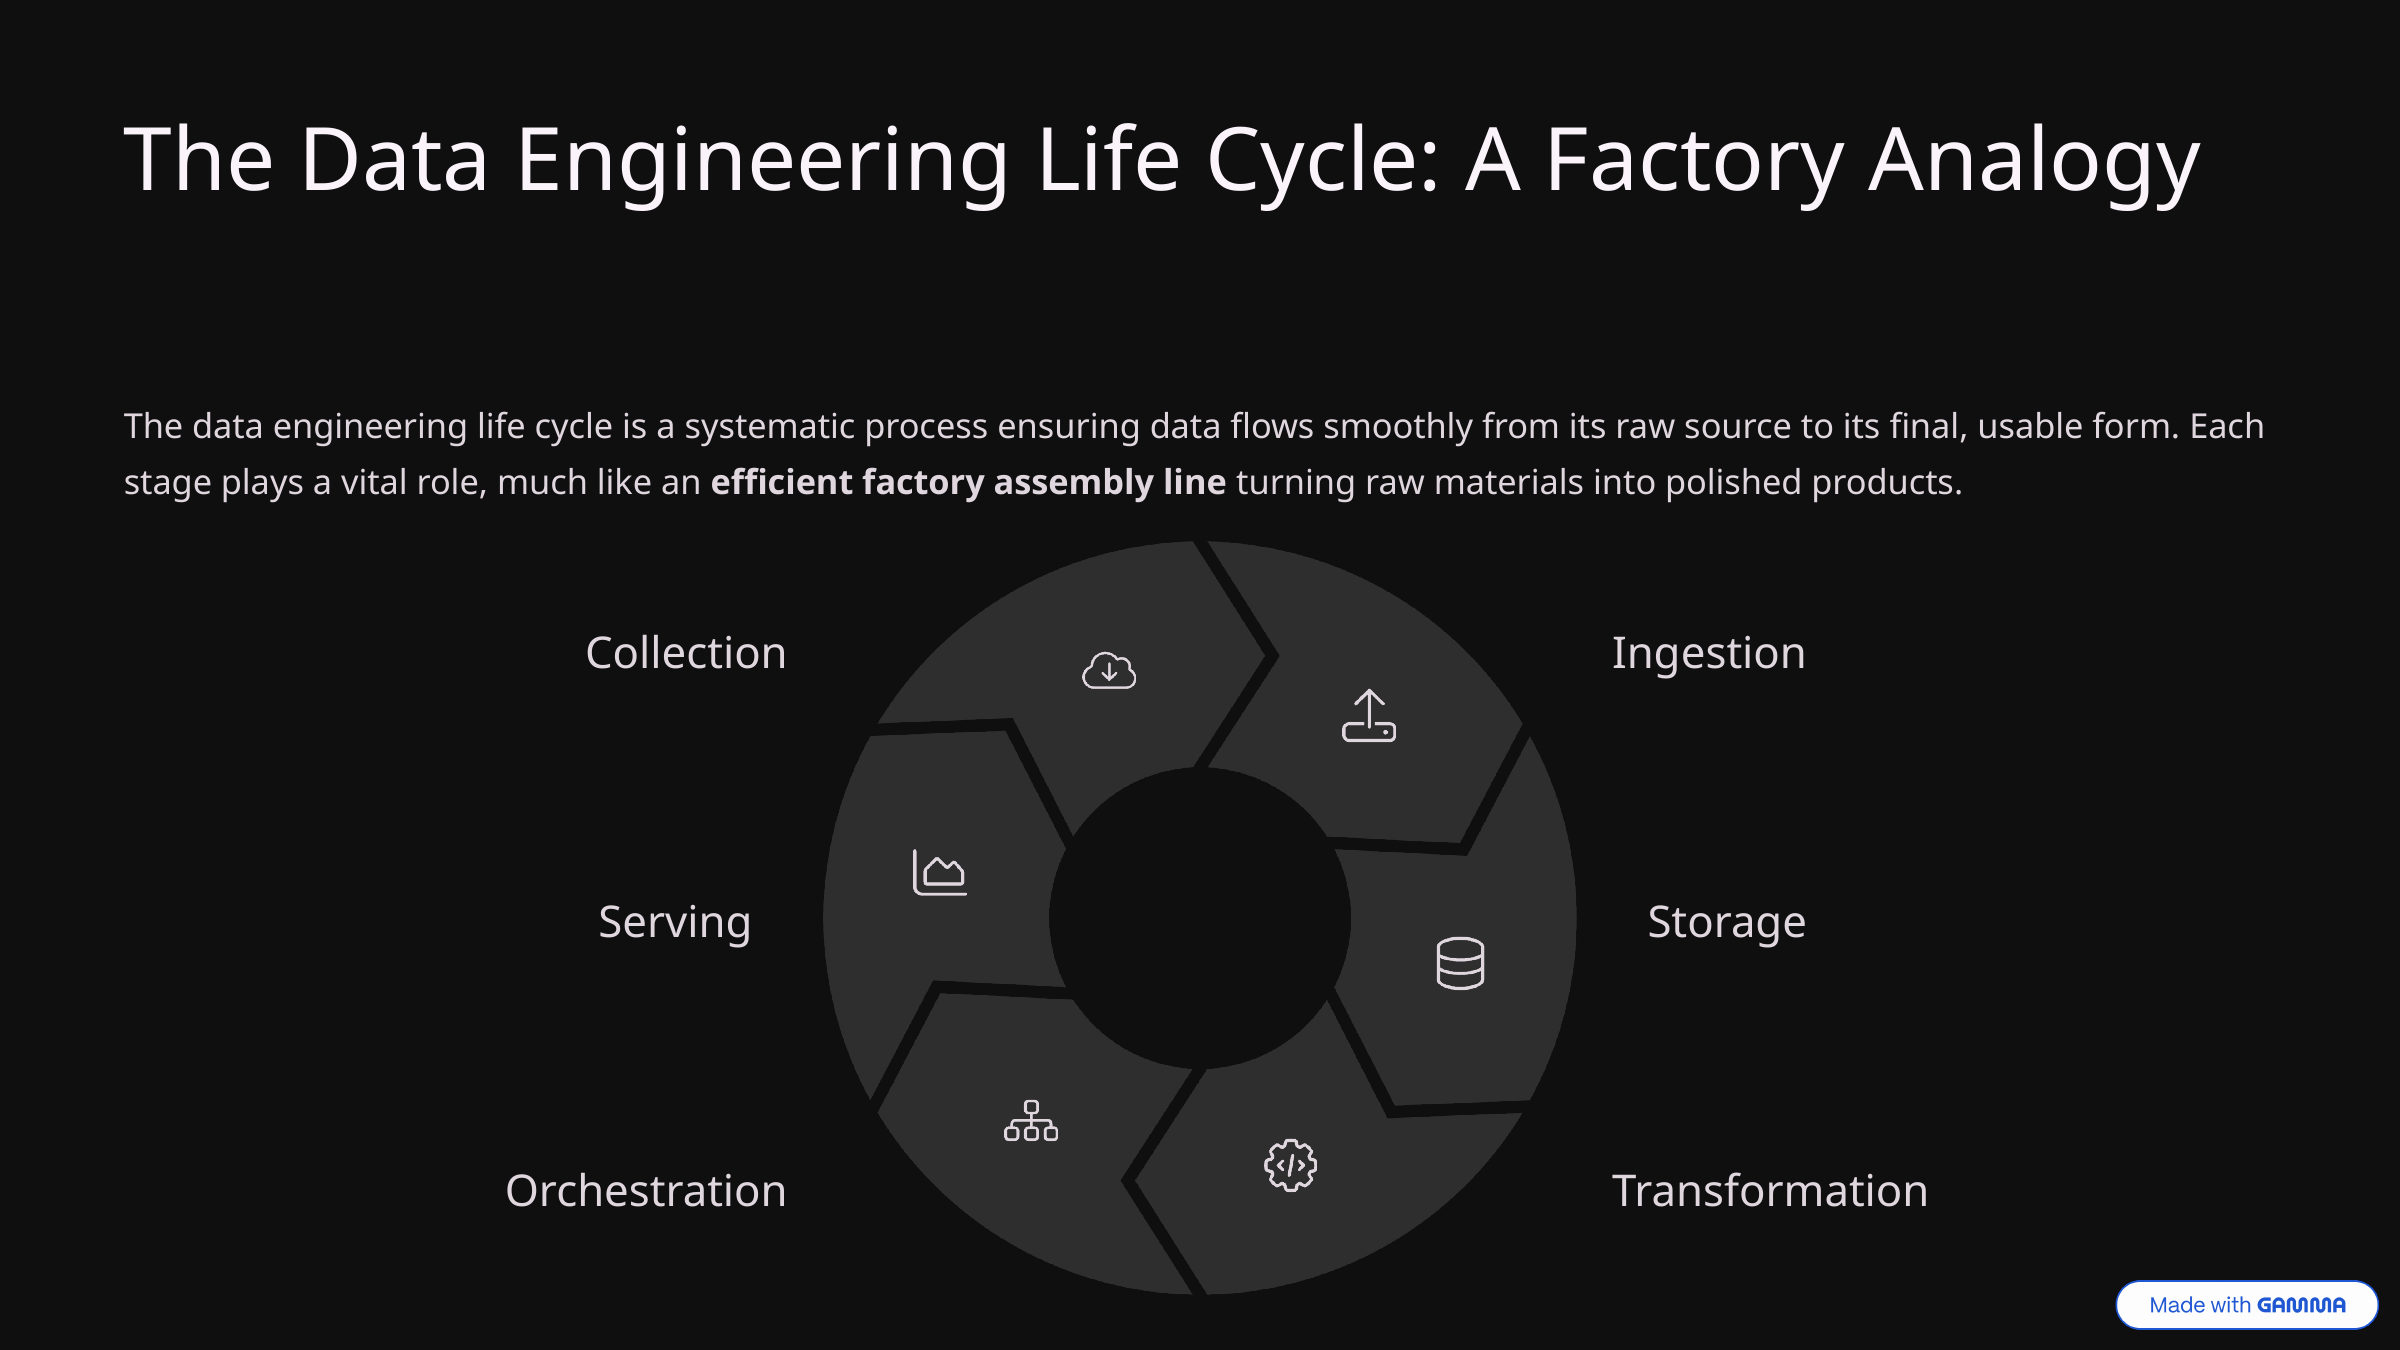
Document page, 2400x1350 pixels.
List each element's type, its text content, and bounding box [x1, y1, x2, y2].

picture [823, 541, 1577, 1295]
text_box Ingestion [1612, 621, 2054, 678]
text_box The Data Engineering Life Cycle: A Factory Analogy [123, 97, 2277, 319]
text_box Storage [1647, 890, 2090, 946]
text_box Orchestration [346, 1159, 788, 1215]
text_box The data engineering life cycle is a systematic process ensuring data flows smoothly from its raw source to its final, usable form. Each stage plays a vital role, much like an efficient factory assembly line turning raw materials into polished products. [123, 388, 2277, 502]
text_box Transformation [1612, 1159, 2054, 1215]
text_box Serving [310, 890, 753, 946]
picture [2106, 1271, 2389, 1339]
text_box Collection [346, 621, 788, 678]
